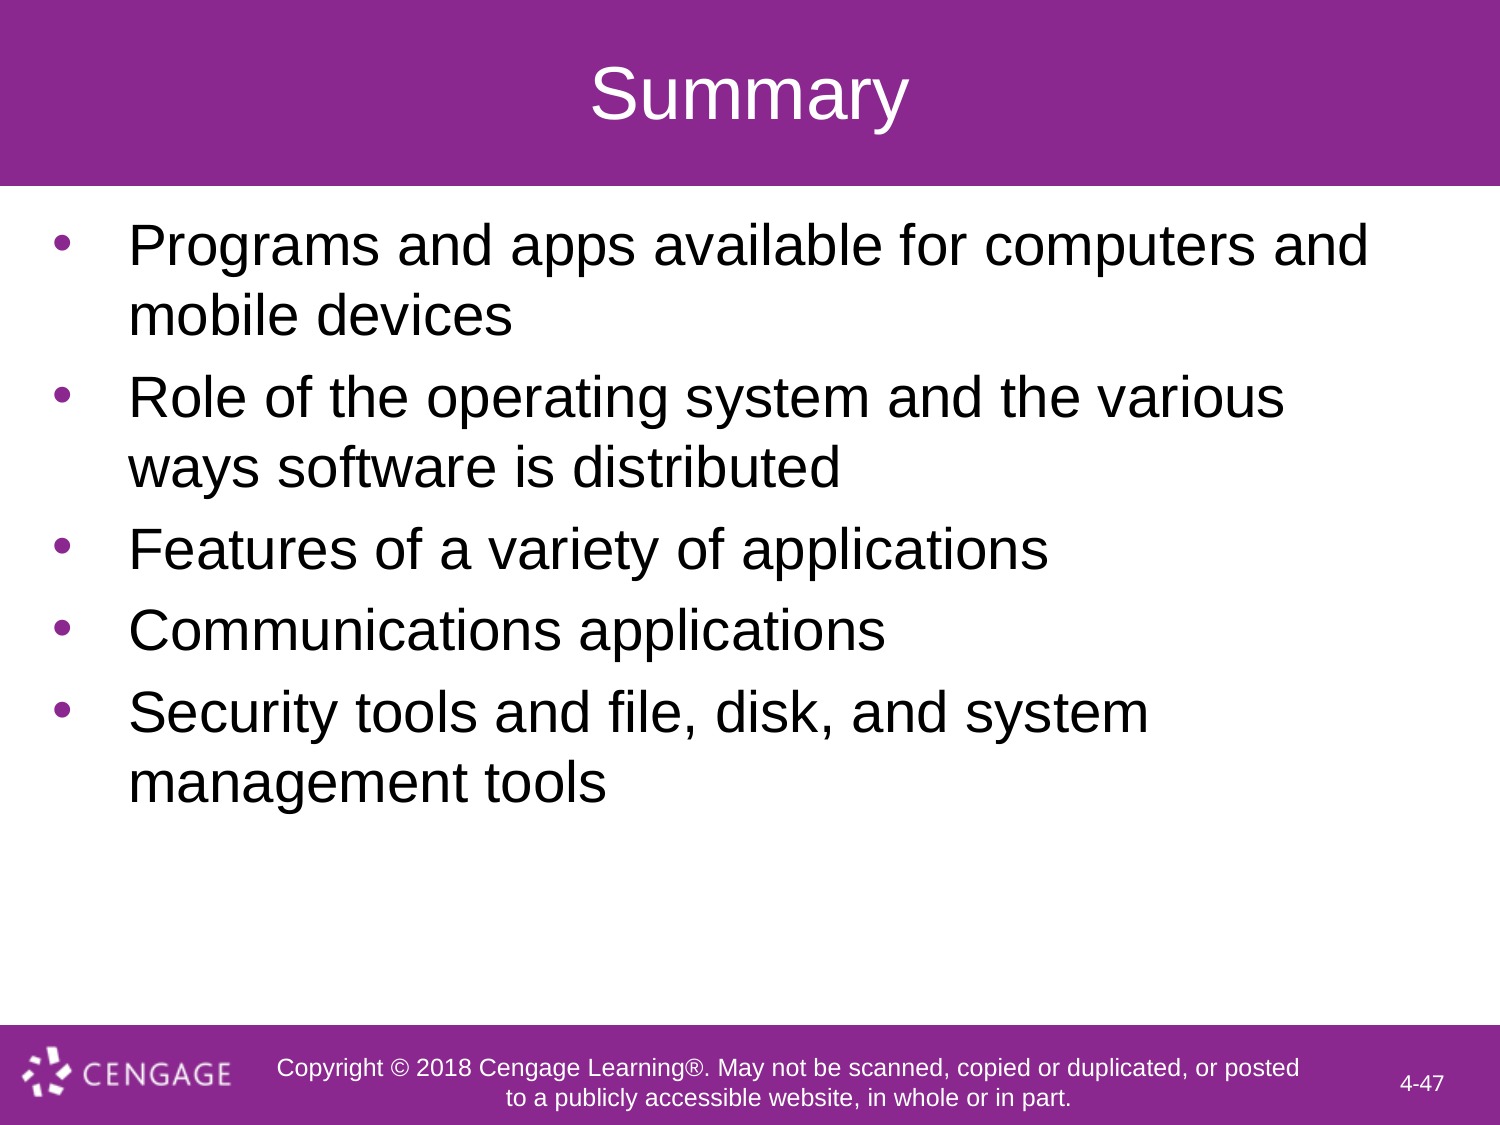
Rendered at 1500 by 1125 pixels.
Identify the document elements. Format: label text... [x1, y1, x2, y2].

title Summary [7, 4, 1493, 175]
picture [12, 1037, 236, 1105]
list Programs and apps available for computers and mobile devices Role of the operating system and the various ways software is distributed Features of a variety of applications Communications applications Security tools and file, disk, and system management tools [37, 200, 1450, 1013]
